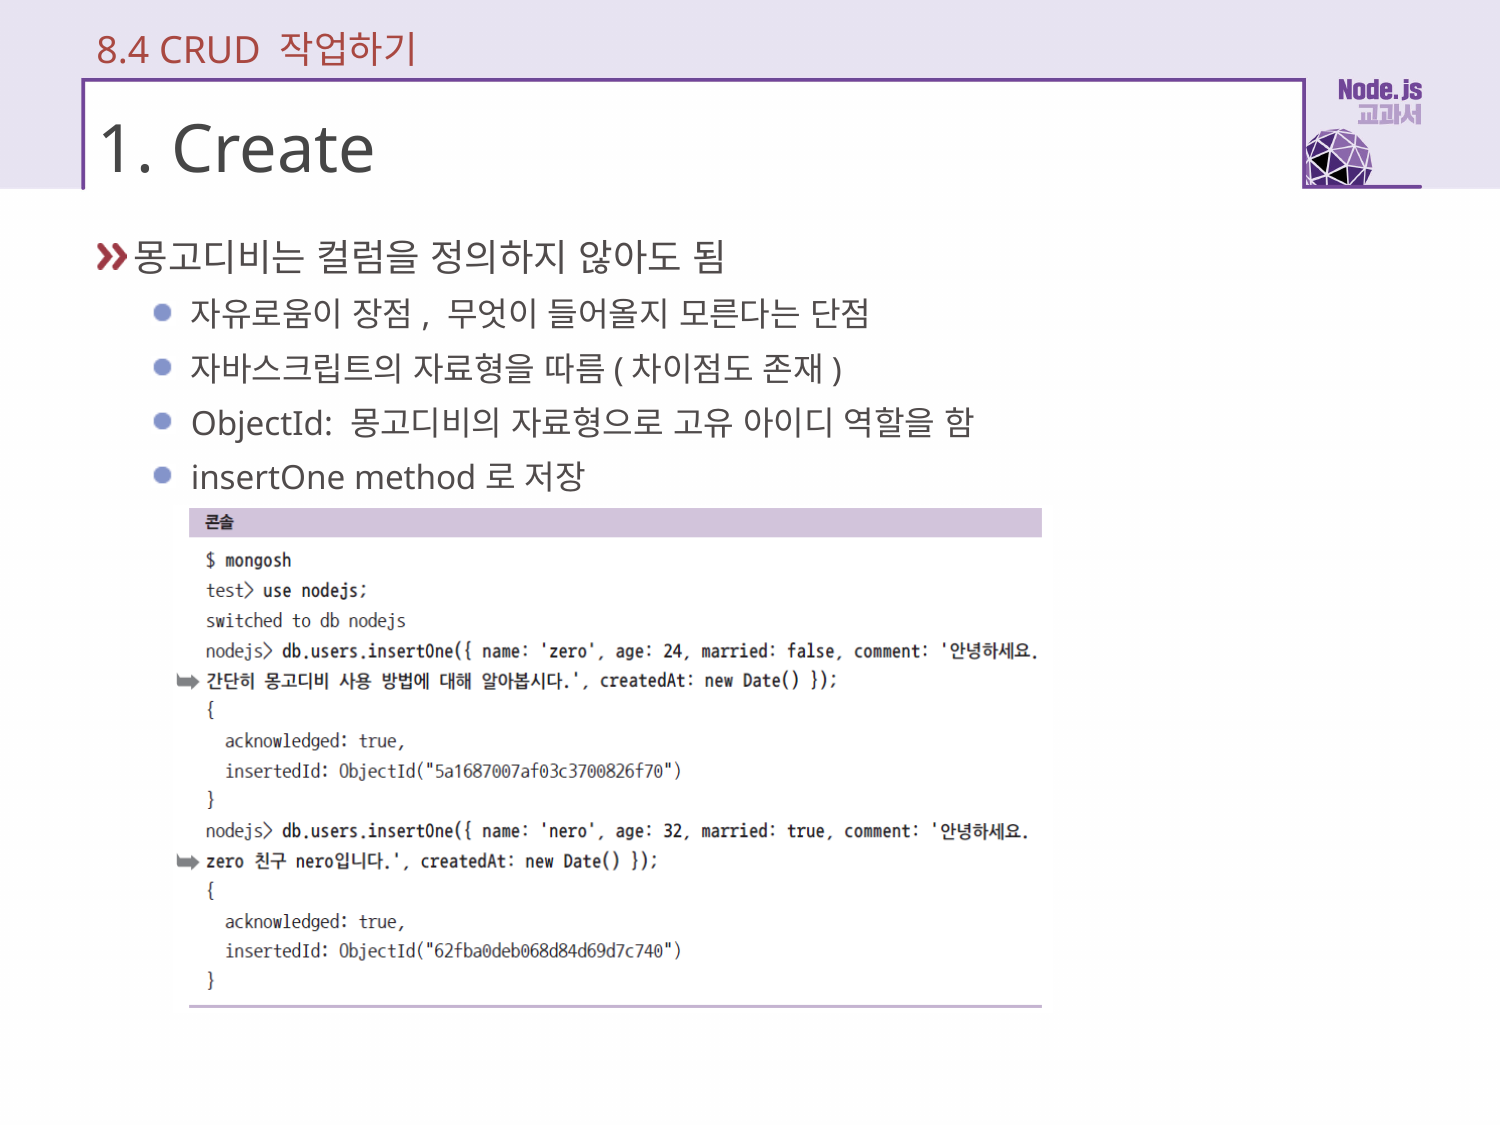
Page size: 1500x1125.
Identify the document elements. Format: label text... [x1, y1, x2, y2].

list 몽고디비는 컬럼을 정의하지 않아도 됨 자유로움이 장점, 무엇이 들어올지 모른다는 단점 자바스크립트의 자료형을 따름(차이점도 존재) ObjectId: 몽고디비의 자료형으로 고유 아이디 역할을 함 insertOne method로 저장 [81, 222, 1412, 1111]
title 1. Create [82, 61, 1413, 193]
text_box 8.4 CRUD 작업하기 [81, 14, 807, 62]
picture [0, 0, 1500, 1125]
